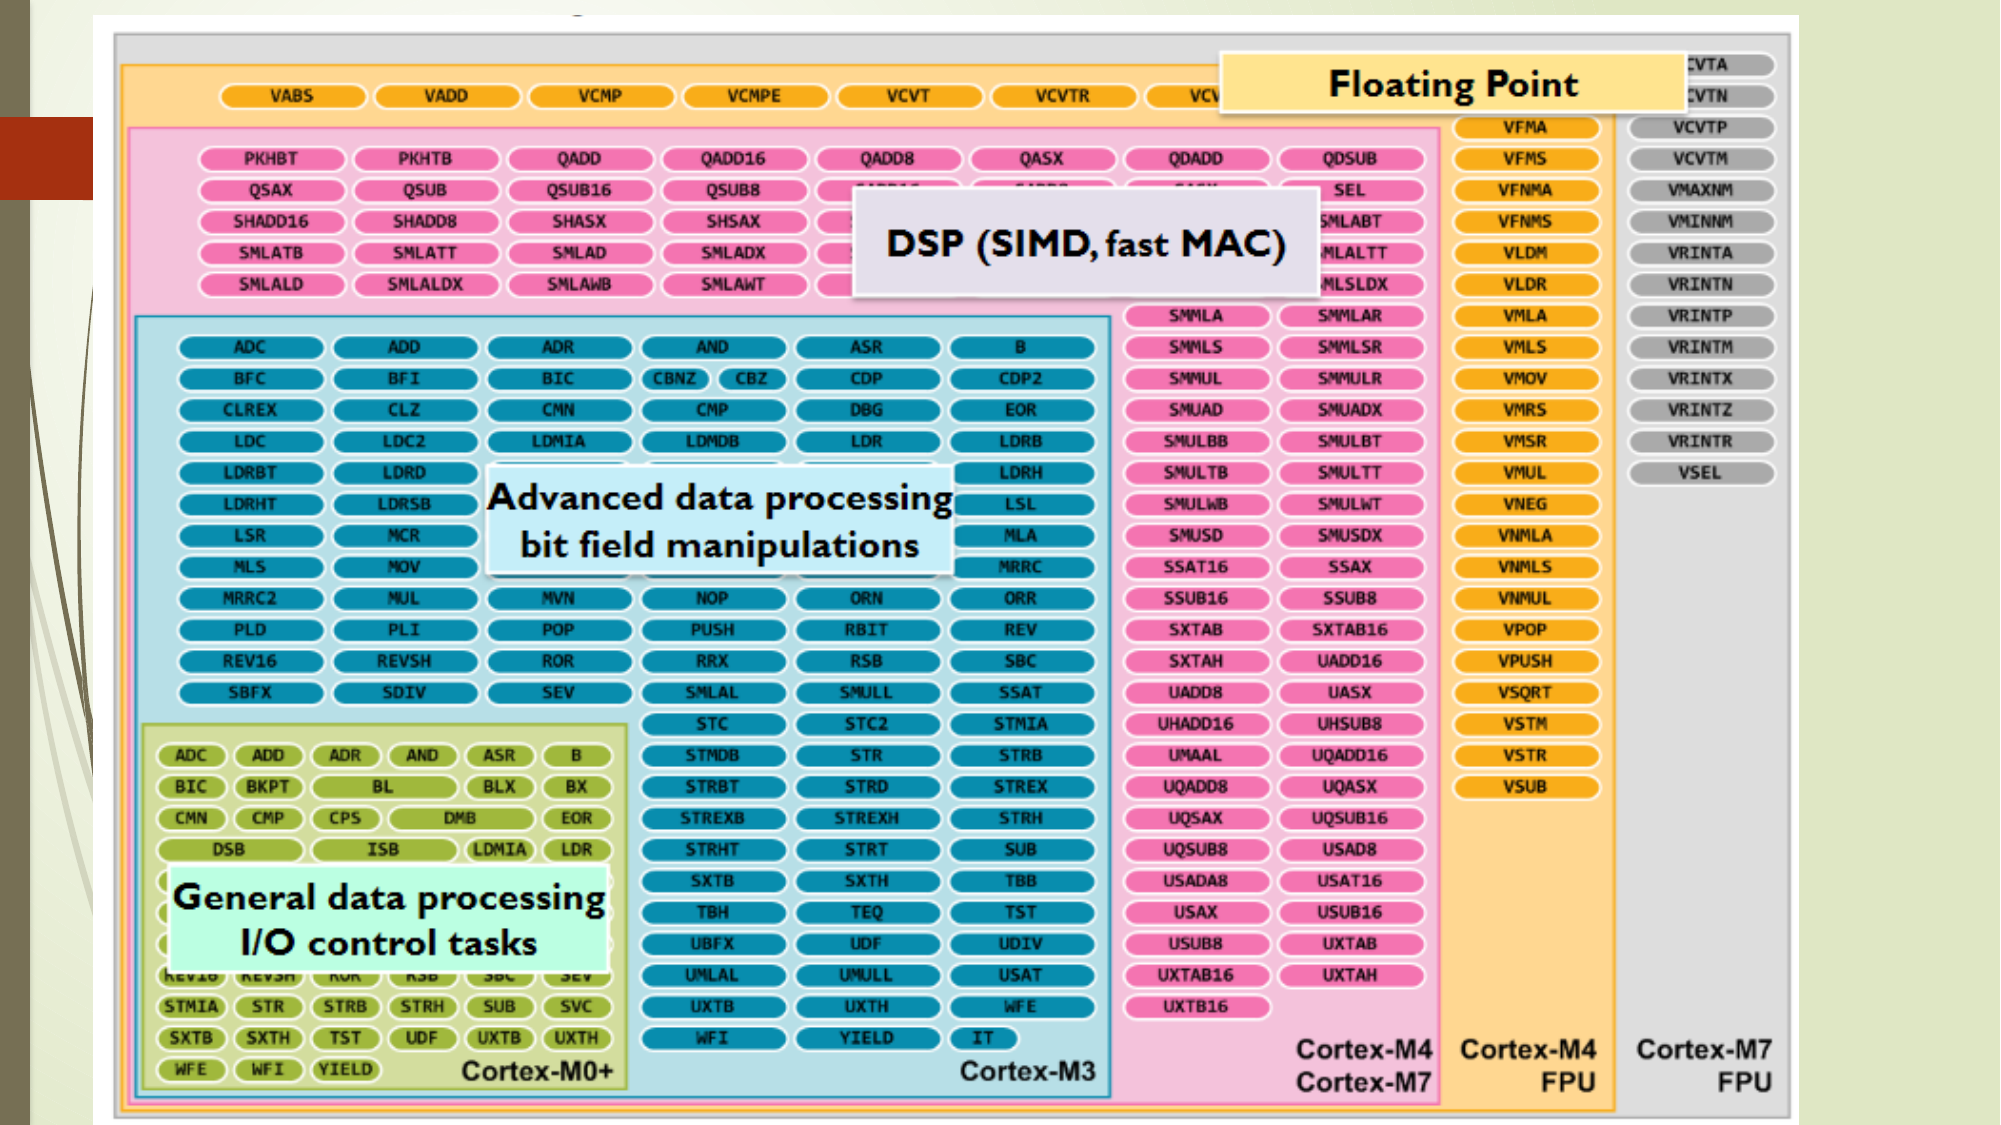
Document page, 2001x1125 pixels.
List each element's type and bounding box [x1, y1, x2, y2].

picture [93, 15, 1799, 1125]
